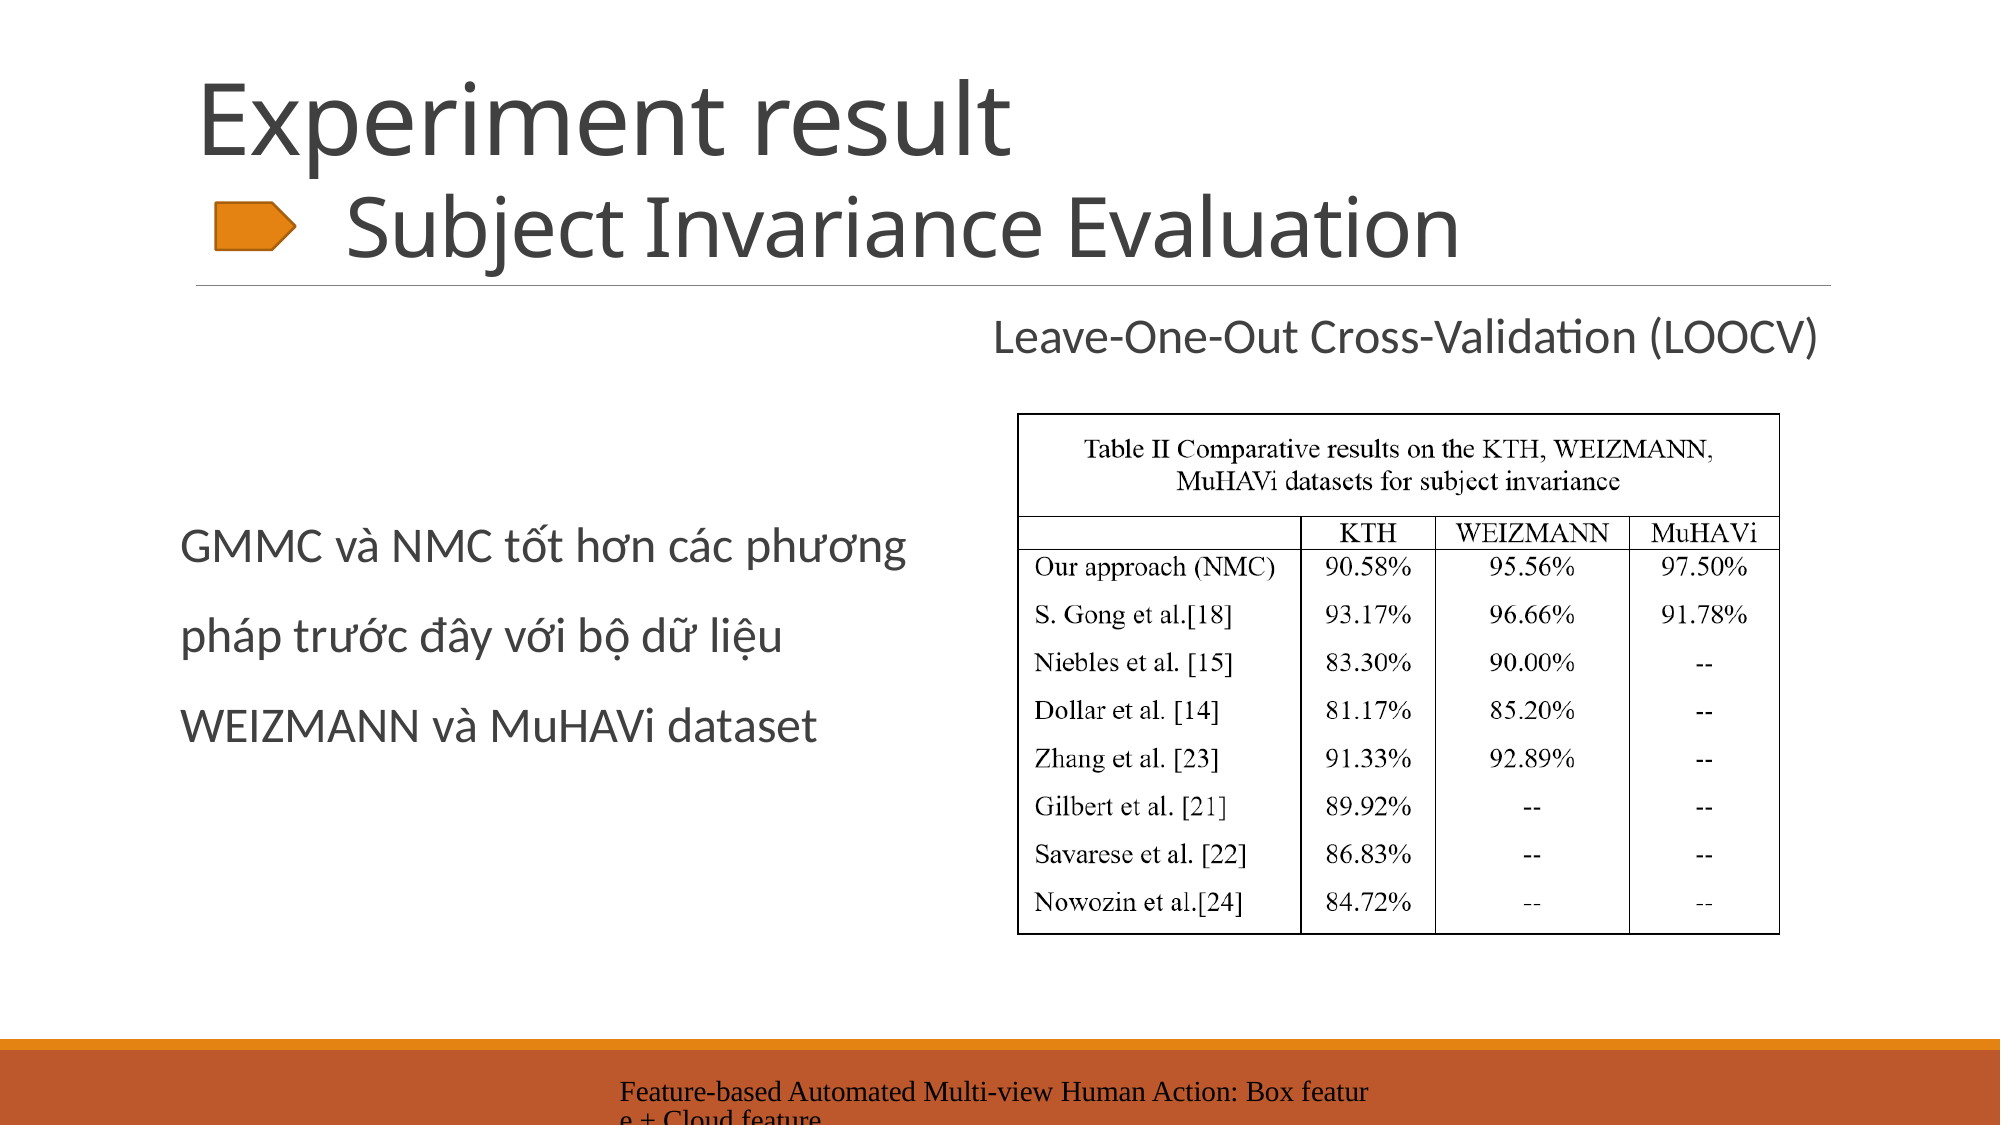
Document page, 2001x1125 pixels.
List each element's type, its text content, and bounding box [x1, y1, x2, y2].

list GMMC và NMC tốt hơn các phương pháp trước đây với bộ dữ liệu WEIZMANN và MuHAVi dataset [180, 302, 968, 963]
title Experiment result Subject Invariance Evaluation [180, 47, 1830, 285]
text_box [214, 201, 297, 252]
list Leave-One-Out Cross-Validation (LOOCV) [968, 302, 1830, 963]
picture [1012, 406, 1786, 943]
footer Feature-based Automated Multi-view Human Action: Box feature + Cloud feature [604, 1059, 1396, 1120]
